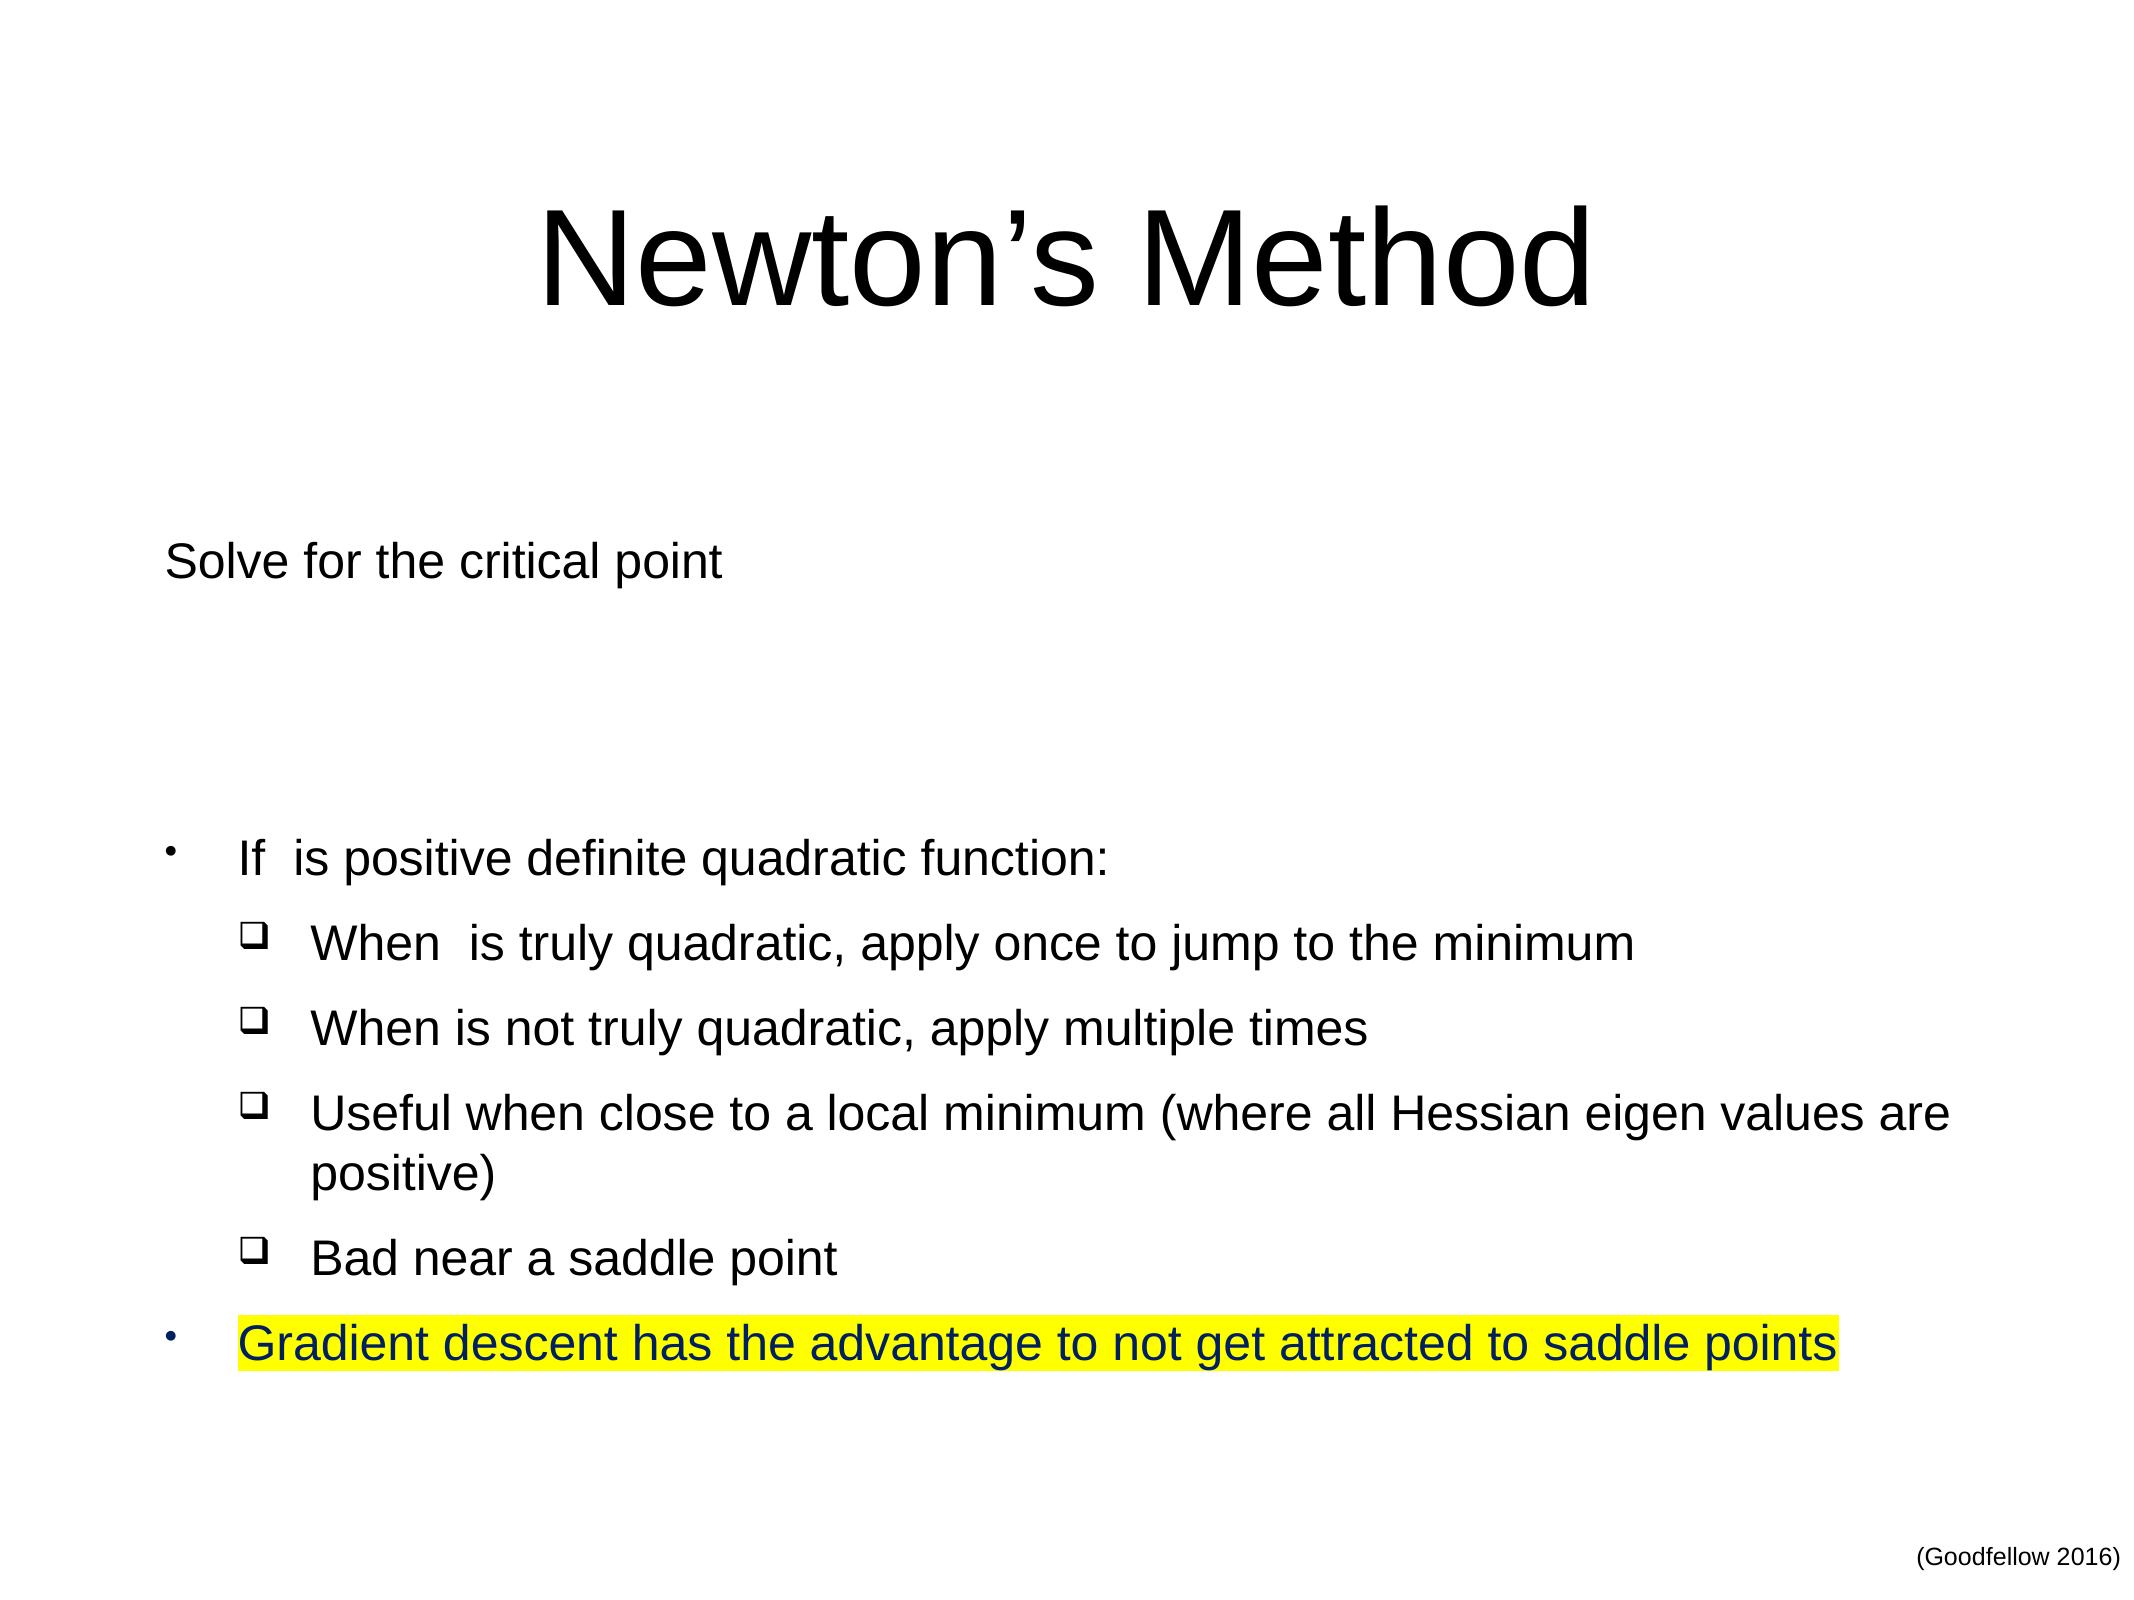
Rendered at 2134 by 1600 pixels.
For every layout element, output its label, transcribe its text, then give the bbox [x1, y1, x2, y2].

title Newton’s Method [155, 72, 1978, 428]
